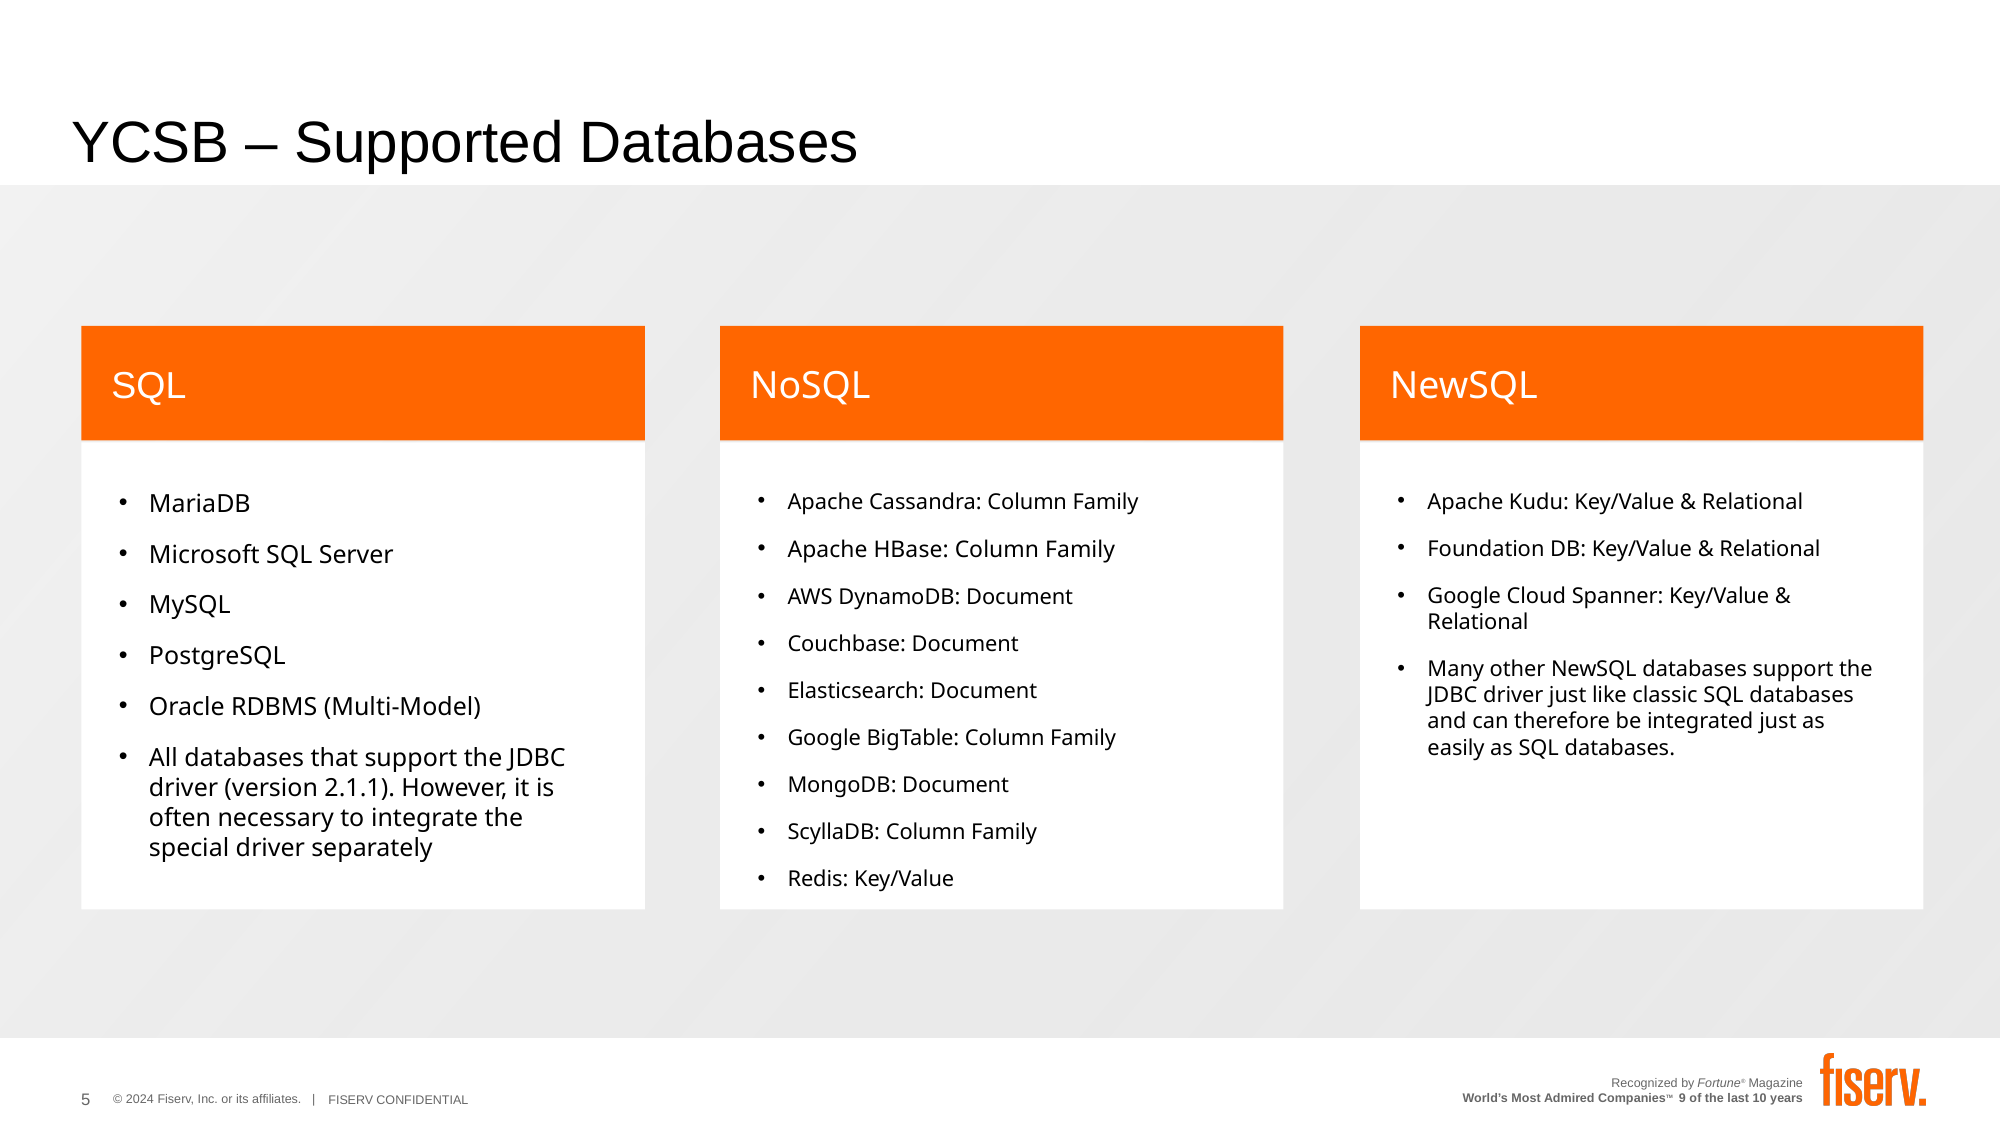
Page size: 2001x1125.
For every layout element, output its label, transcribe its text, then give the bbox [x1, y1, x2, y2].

picture [1820, 1053, 1926, 1106]
list Apache Kudu: Key/Value & Relational Foundation DB: Key/Value & Relational Google Cloud Spanner: Key/Value & Relational Many other NewSQL databases support the JDBC driver just like classic SQL databases and can therefore be integrated just as easily as SQL databases. [1360, 442, 1924, 910]
list NoSQL [720, 325, 1284, 441]
list SQL [81, 325, 645, 441]
list NewSQL [1360, 325, 1924, 441]
list MariaDB Microsoft SQL Server MySQL PostgreSQL Oracle RDBMS (Multi-Model) All databases that support the JDBC driver (version 2.1.1). However, it is often necessary to integrate the special driver separately [81, 442, 645, 910]
title YCSB – Supported Databases [56, 40, 1944, 184]
list Apache Cassandra: Column Family Apache HBase: Column Family AWS DynamoDB: Document Couchbase: Document Elasticsearch: Document Google BigTable: Column Family MongoDB: Document ScyllaDB: Column Family Redis: Key/Value [720, 442, 1284, 910]
